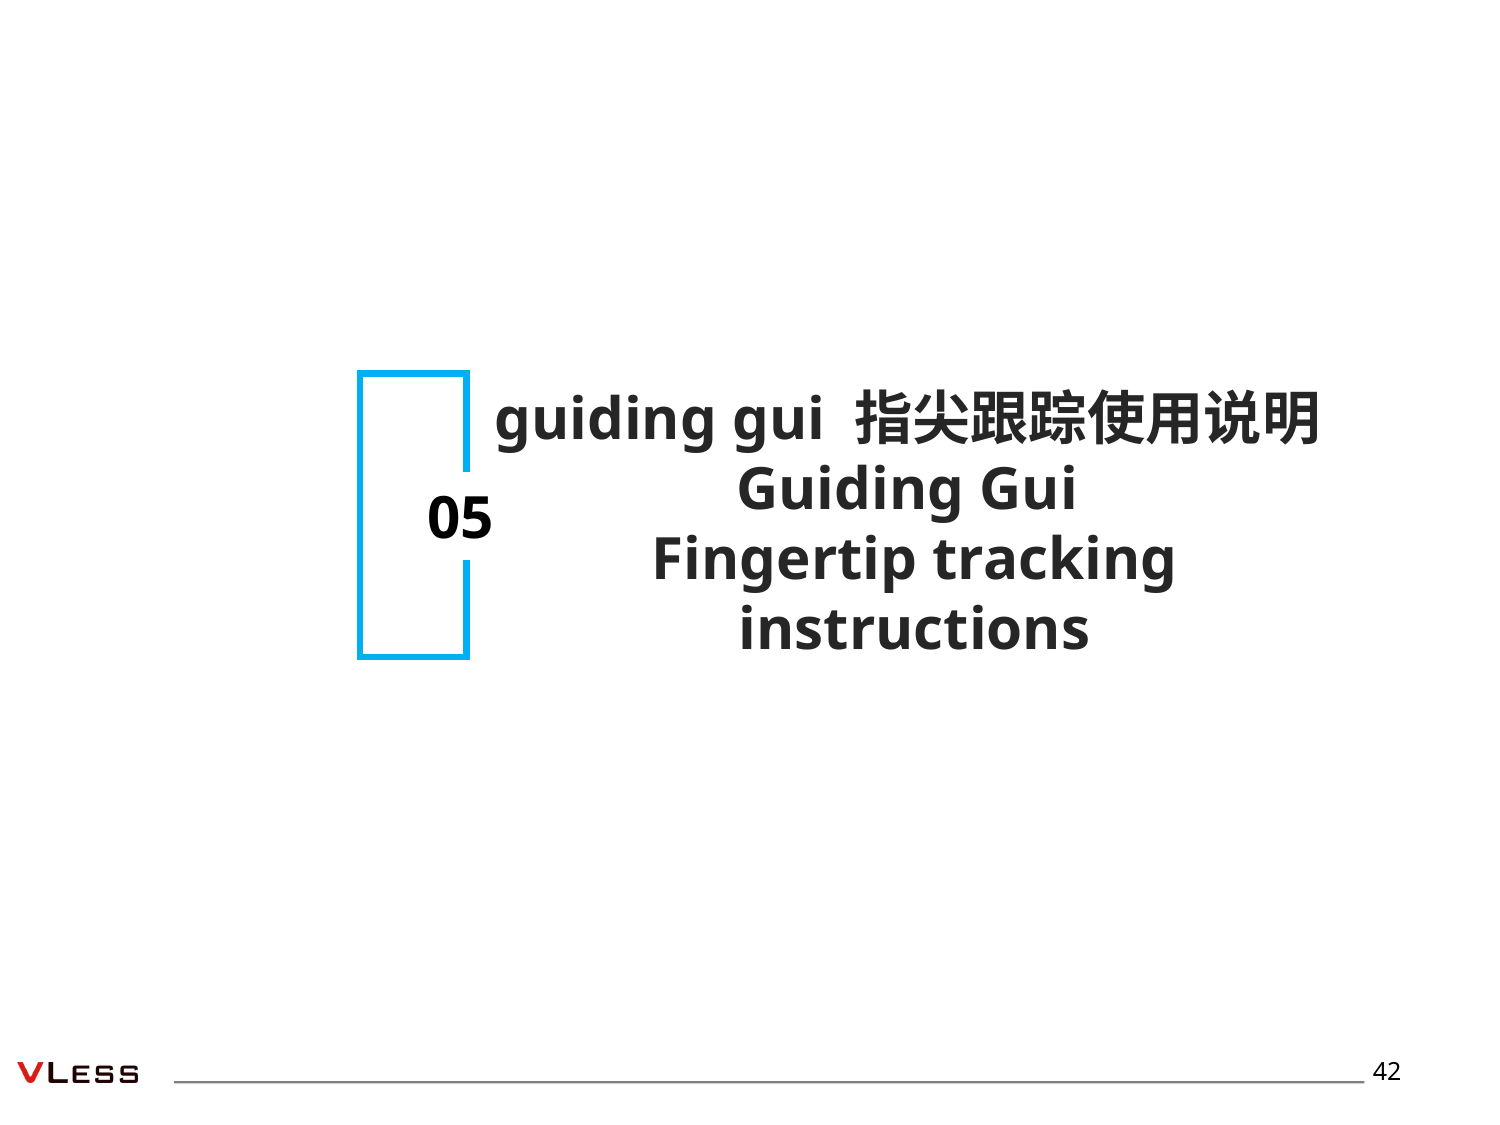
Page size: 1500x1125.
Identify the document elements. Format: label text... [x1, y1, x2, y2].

picture [17, 1062, 138, 1083]
text_box guiding gui 指尖跟踪使用说明Guiding Gui Fingertip tracking instructions [480, 373, 1350, 1068]
text_box [359, 372, 468, 658]
text_box 05 [412, 473, 591, 559]
